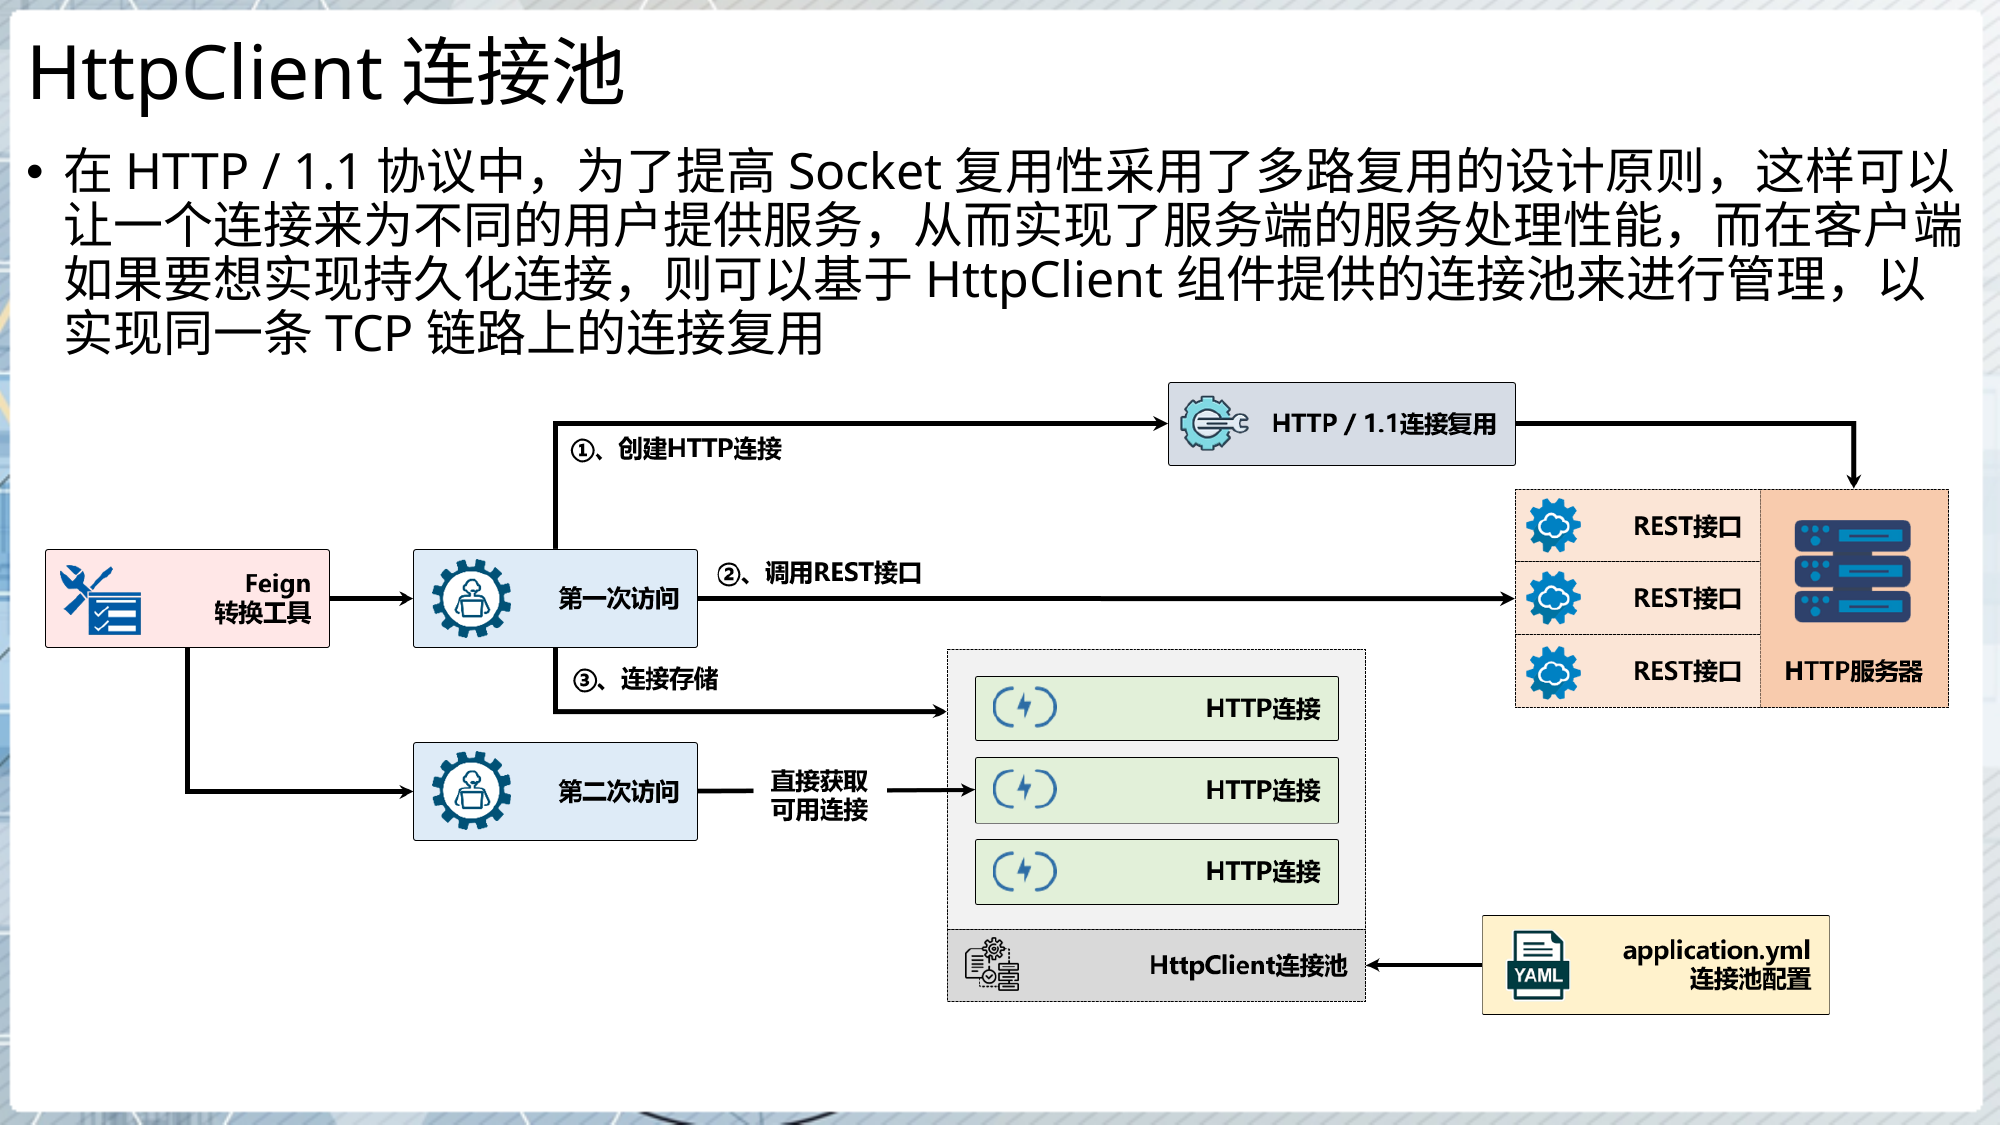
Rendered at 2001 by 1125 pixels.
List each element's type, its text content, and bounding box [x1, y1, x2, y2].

list 在HTTP / 1.1协议中，为了提高Socket复用性采用了多路复用的设计原则，这样可以让一个连接来为不同的用户提供服务，从而实现了服务端的服务处理性能，而在客户端如果要想实现持久化连接，则可以基于HttpClient组件提供的连接池来进行管理，以实现同一条TCP链路上的连接复用 [11, 139, 1983, 1113]
picture [0, 0, 2000, 1125]
title HttpClient连接池 [11, 11, 1983, 139]
